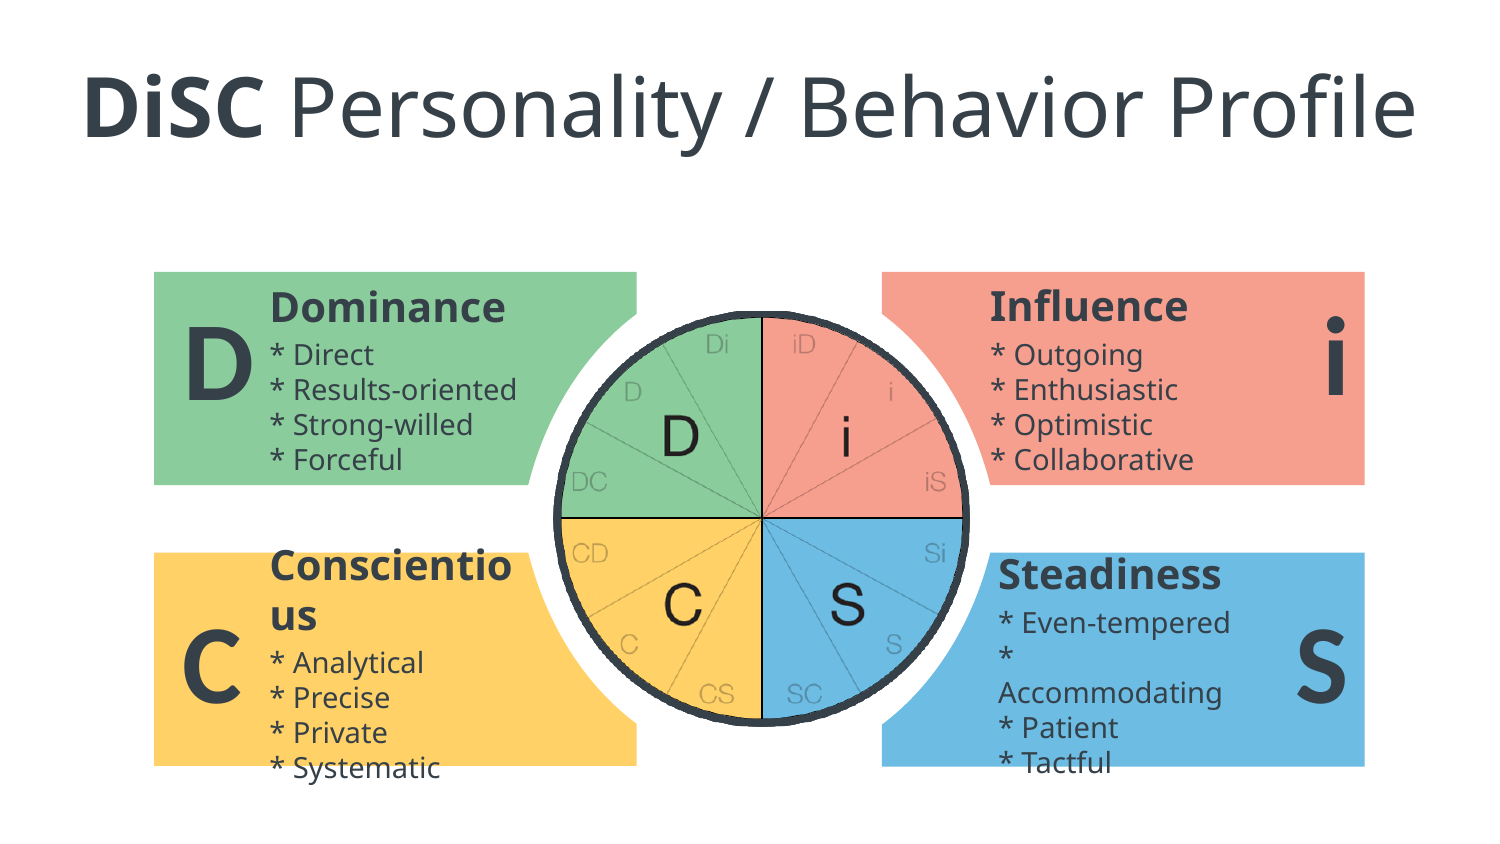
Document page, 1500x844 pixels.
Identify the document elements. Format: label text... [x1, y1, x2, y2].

text_box [154, 271, 254, 486]
text_box Steadiness * Even-tempered * Accommodating * Patient * Tactful [983, 556, 1259, 771]
text_box S [1259, 584, 1364, 734]
title DiSC Personality / Behavior Profile [50, 33, 1450, 175]
text_box [989, 552, 1365, 767]
text_box Influence * Outgoing * Enthusiastic * Optimistic * Collaborative [975, 271, 1238, 485]
text_box [544, 600, 637, 766]
text_box [881, 578, 983, 767]
picture [553, 303, 970, 728]
text_box Dominance * Direct * Results-oriented * Strong-willed * Forceful [254, 271, 537, 486]
text_box [881, 271, 975, 314]
text_box D [168, 280, 254, 431]
text_box [537, 271, 637, 456]
text_box i [1258, 275, 1365, 426]
text_box Conscientious * Analytical * Precise * Private * Systematic [254, 554, 544, 769]
text_box [154, 552, 529, 766]
text_box C [168, 583, 254, 734]
text_box [990, 271, 1365, 486]
